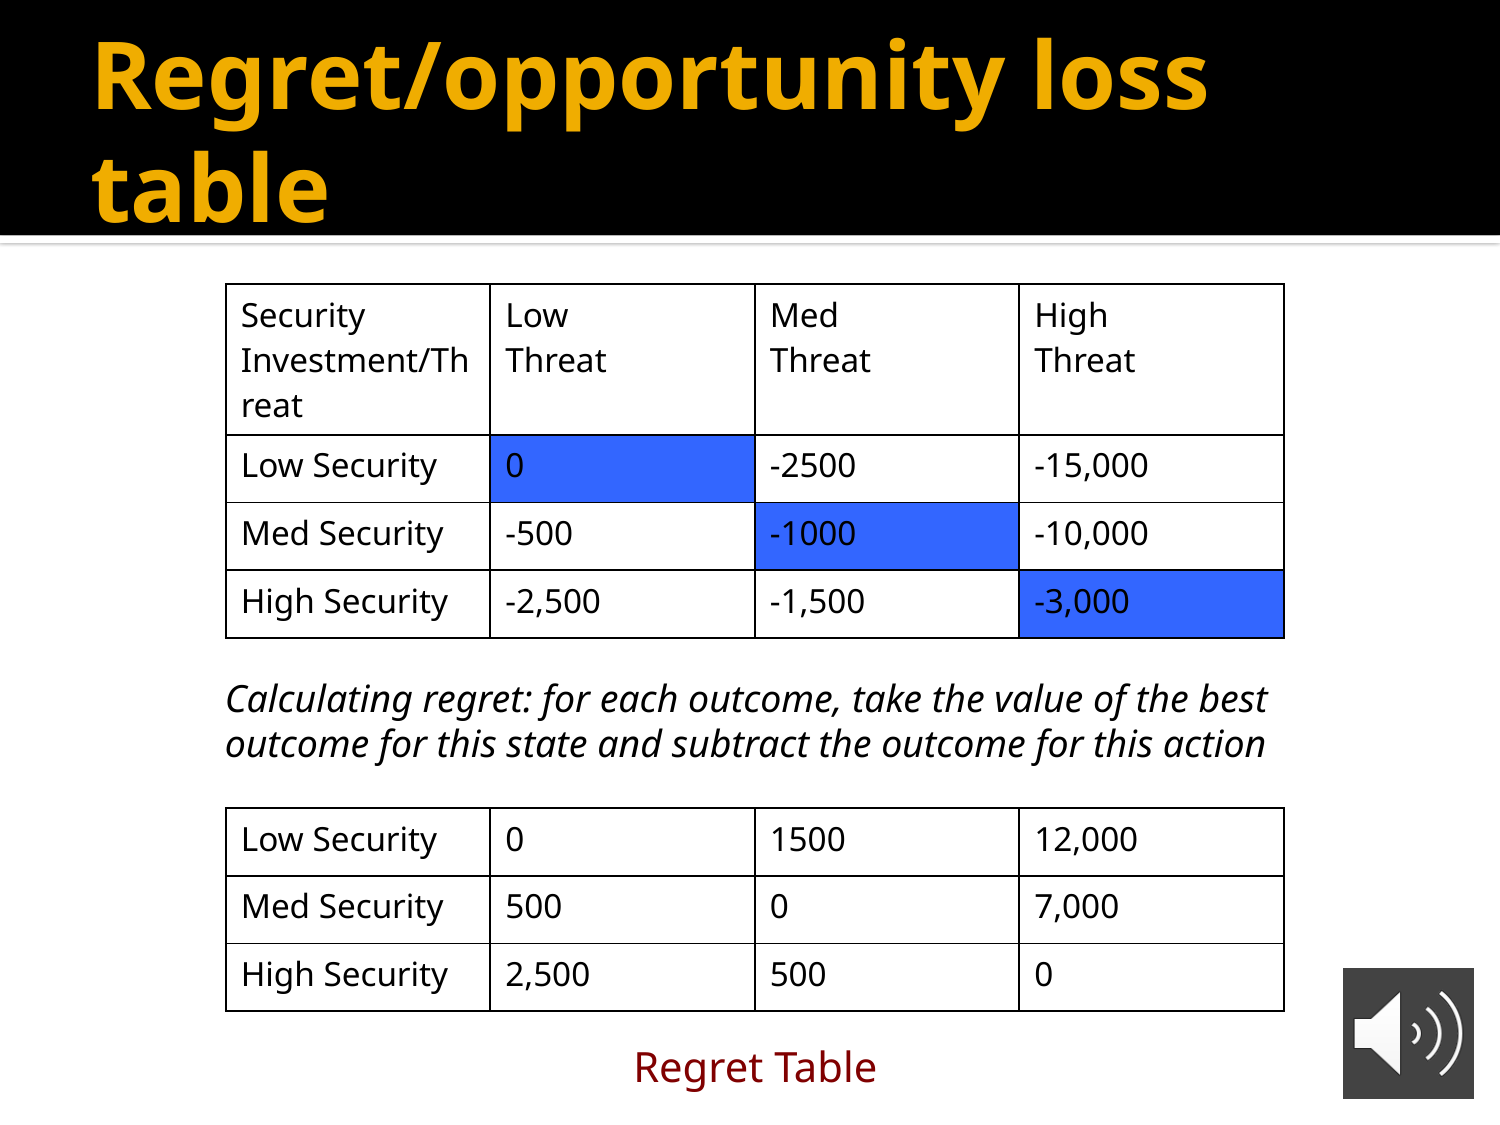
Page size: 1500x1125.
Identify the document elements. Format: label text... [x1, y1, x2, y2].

table_cell Med Security [227, 503, 489, 569]
table_header 12,000 [1020, 809, 1283, 875]
picture [1341, 966, 1475, 1100]
text_box Regret Table [618, 1033, 893, 1099]
table_cell -2500 [756, 436, 1018, 502]
table_cell -1,500 [756, 571, 1018, 637]
table_cell 2,500 [491, 944, 754, 1010]
table_cell High Security [227, 571, 489, 637]
table_cell Med Security [227, 877, 489, 943]
table_cell -15,000 [1020, 436, 1283, 502]
table_header Low Security [227, 809, 489, 875]
title Regret/opportunity loss table [75, 25, 1425, 231]
table_cell 0 [1020, 944, 1283, 1010]
table_cell 500 [756, 944, 1018, 1010]
table_cell -500 [491, 503, 754, 569]
table_cell Low Security [227, 436, 489, 502]
table_cell 0 [491, 436, 754, 502]
table_header Med Threat [756, 285, 1018, 434]
table_cell -10,000 [1020, 503, 1283, 569]
table_header Security Investment/Threat [227, 285, 489, 434]
table_header 0 [491, 809, 754, 875]
table_cell 0 [756, 877, 1018, 943]
table_header 1500 [756, 809, 1018, 875]
table_cell -3,000 [1020, 571, 1283, 637]
table_header High Threat [1020, 285, 1283, 434]
table_cell -1000 [756, 503, 1018, 569]
table_cell -2,500 [491, 571, 754, 637]
table_cell 7,000 [1020, 877, 1283, 943]
table_cell High Security [227, 944, 489, 1010]
text_box Calculating regret: for each outcome, take the value of the best outcome for this state and subtract the outcome for this action [210, 667, 1284, 773]
table_cell 500 [491, 877, 754, 943]
table_header Low Threat [491, 285, 754, 434]
